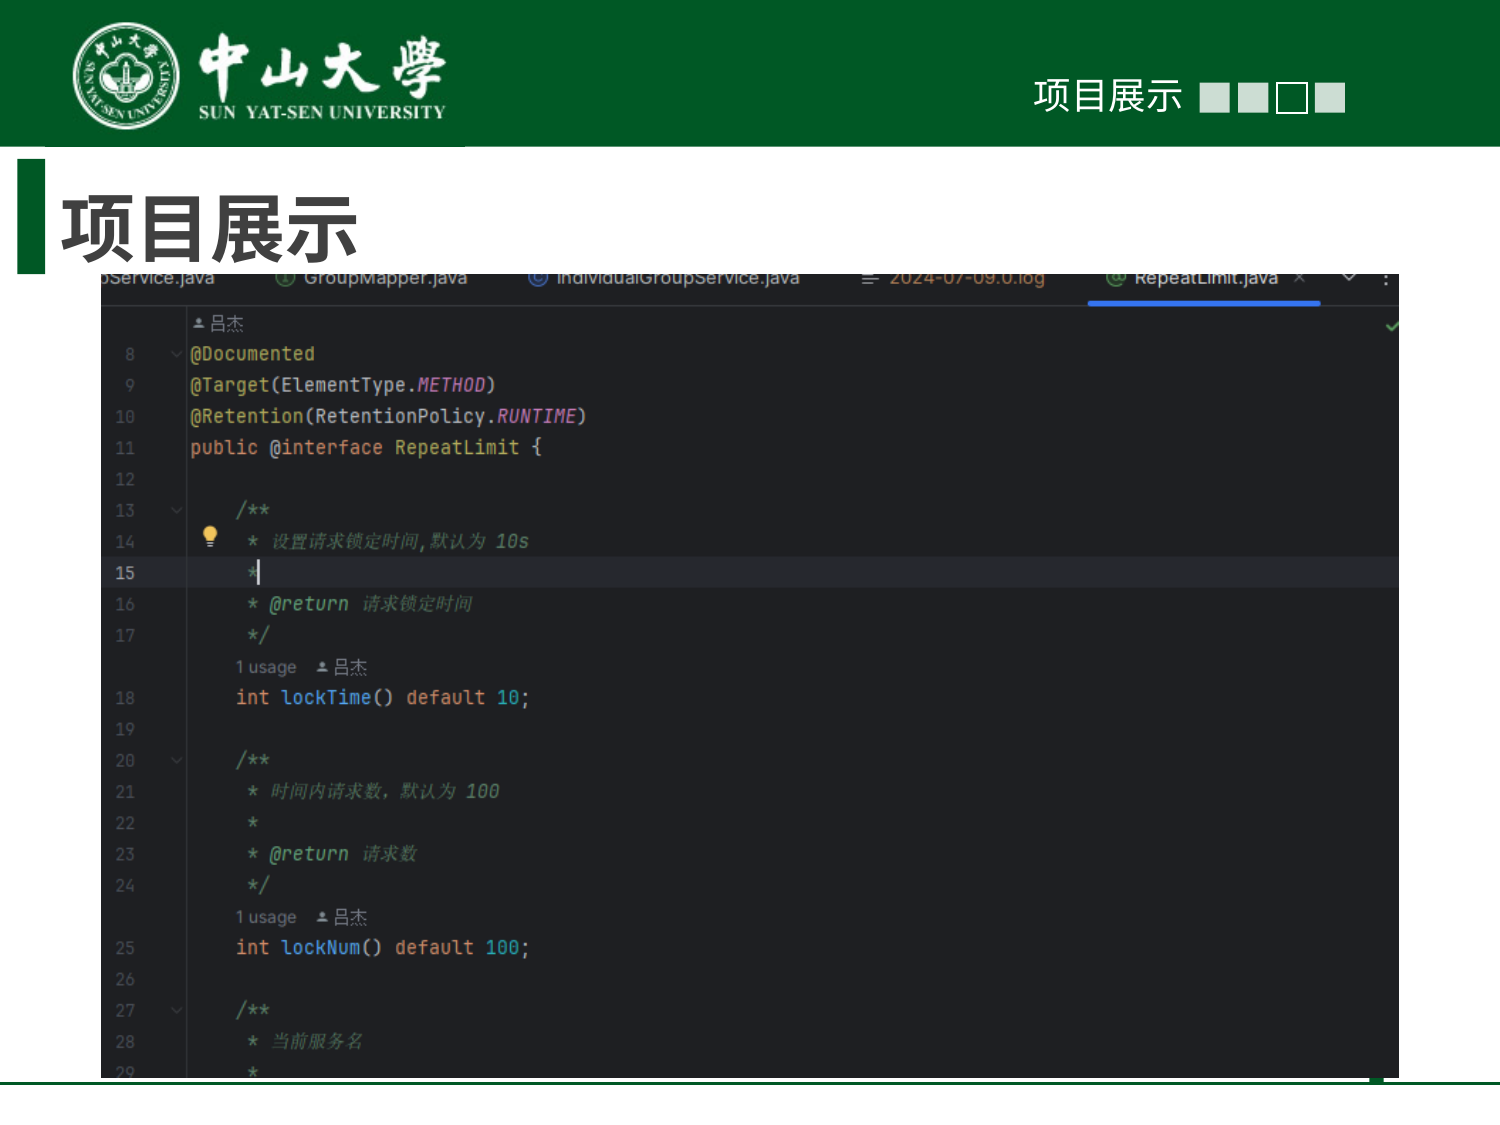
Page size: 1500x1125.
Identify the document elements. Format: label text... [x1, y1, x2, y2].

text_box 项目展示 [1018, 64, 1199, 124]
text_box [0, 0, 1500, 148]
text_box [16, 158, 46, 275]
text_box [1198, 82, 1231, 114]
text_box [1237, 82, 1269, 114]
picture [45, 0, 465, 147]
text_box 项目展示 [45, 173, 529, 279]
picture [101, 274, 1399, 1078]
text_box [1276, 82, 1308, 114]
text_box [1368, 1078, 1385, 1083]
text_box [1314, 82, 1346, 114]
